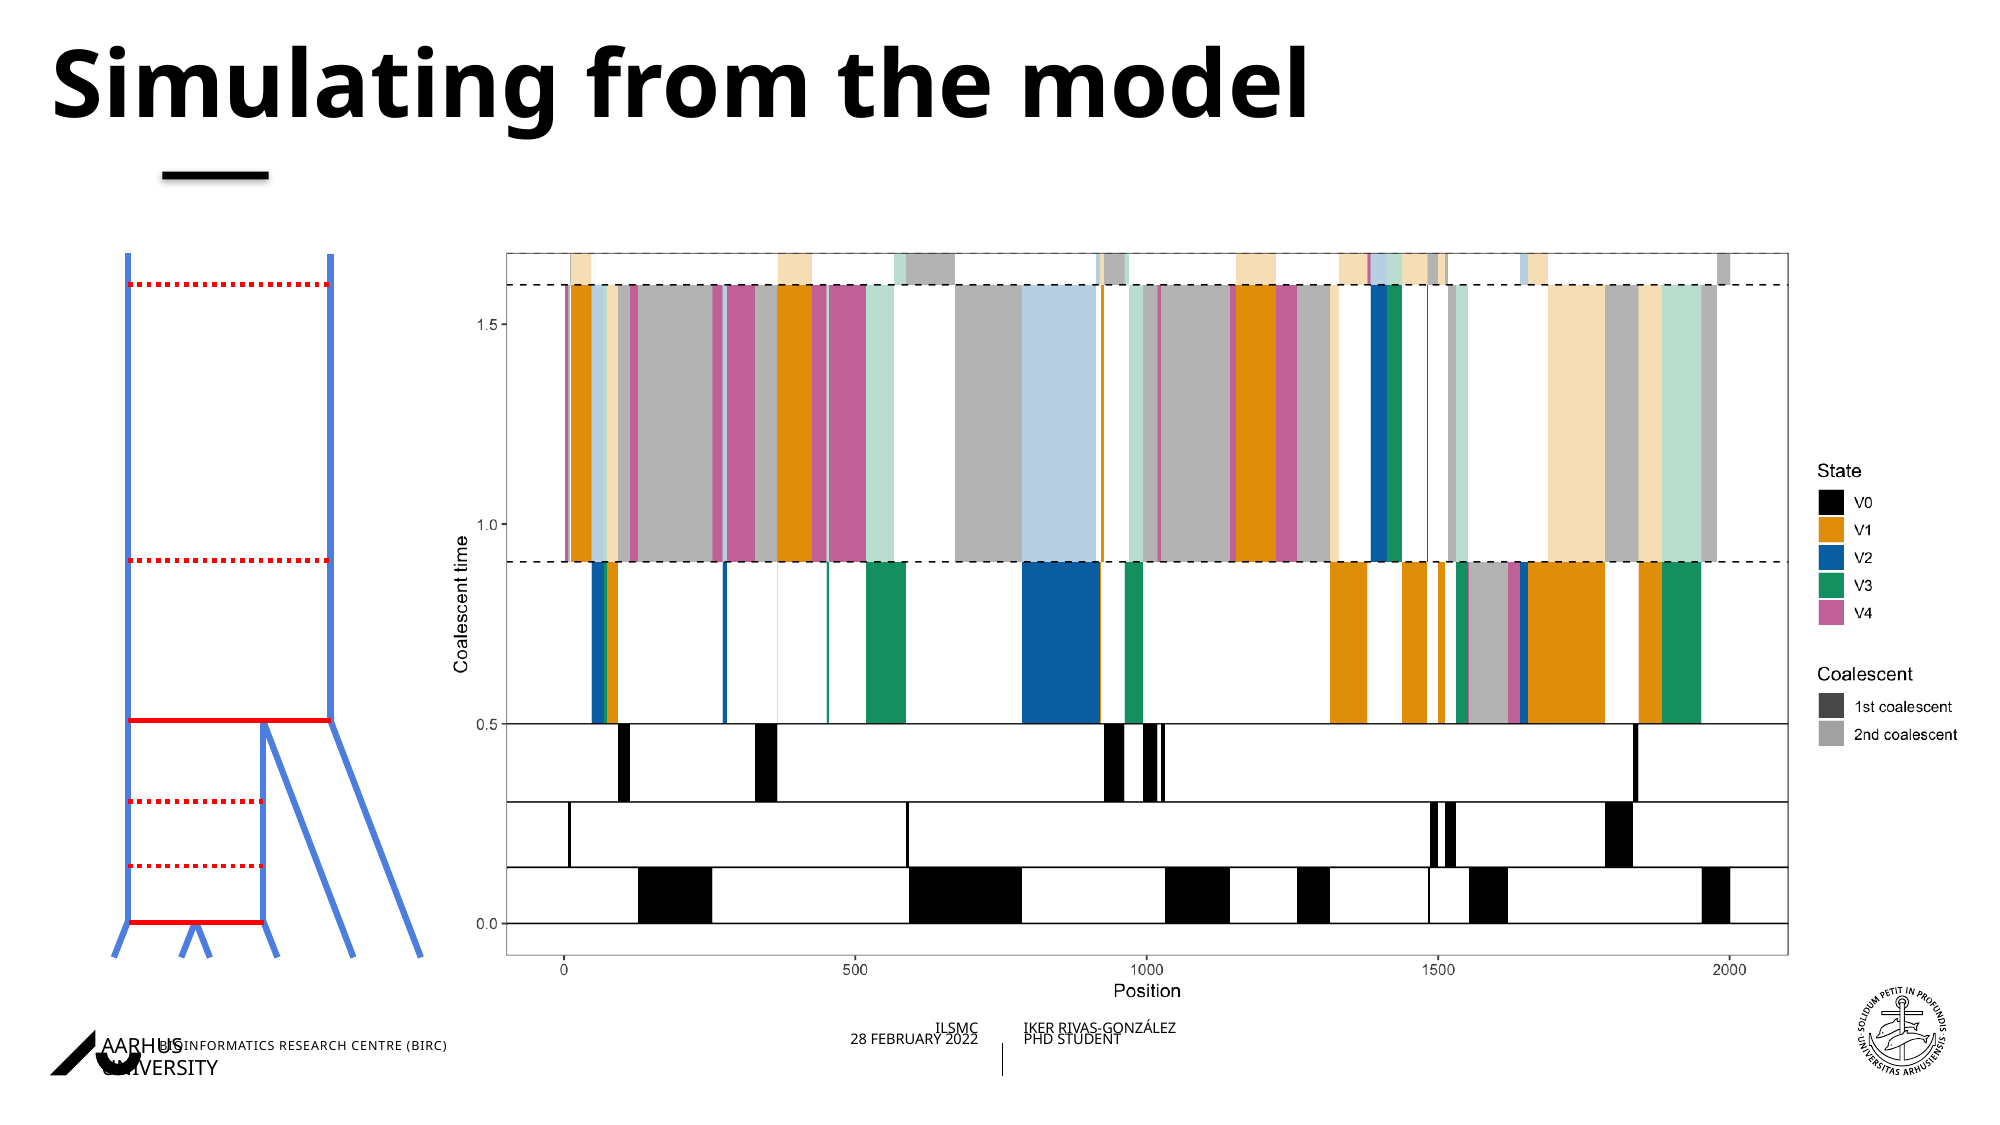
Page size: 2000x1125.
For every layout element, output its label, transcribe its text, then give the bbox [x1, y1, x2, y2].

picture [444, 243, 1977, 1010]
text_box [113, 252, 422, 958]
title Simulating from the model [51, 37, 1948, 162]
